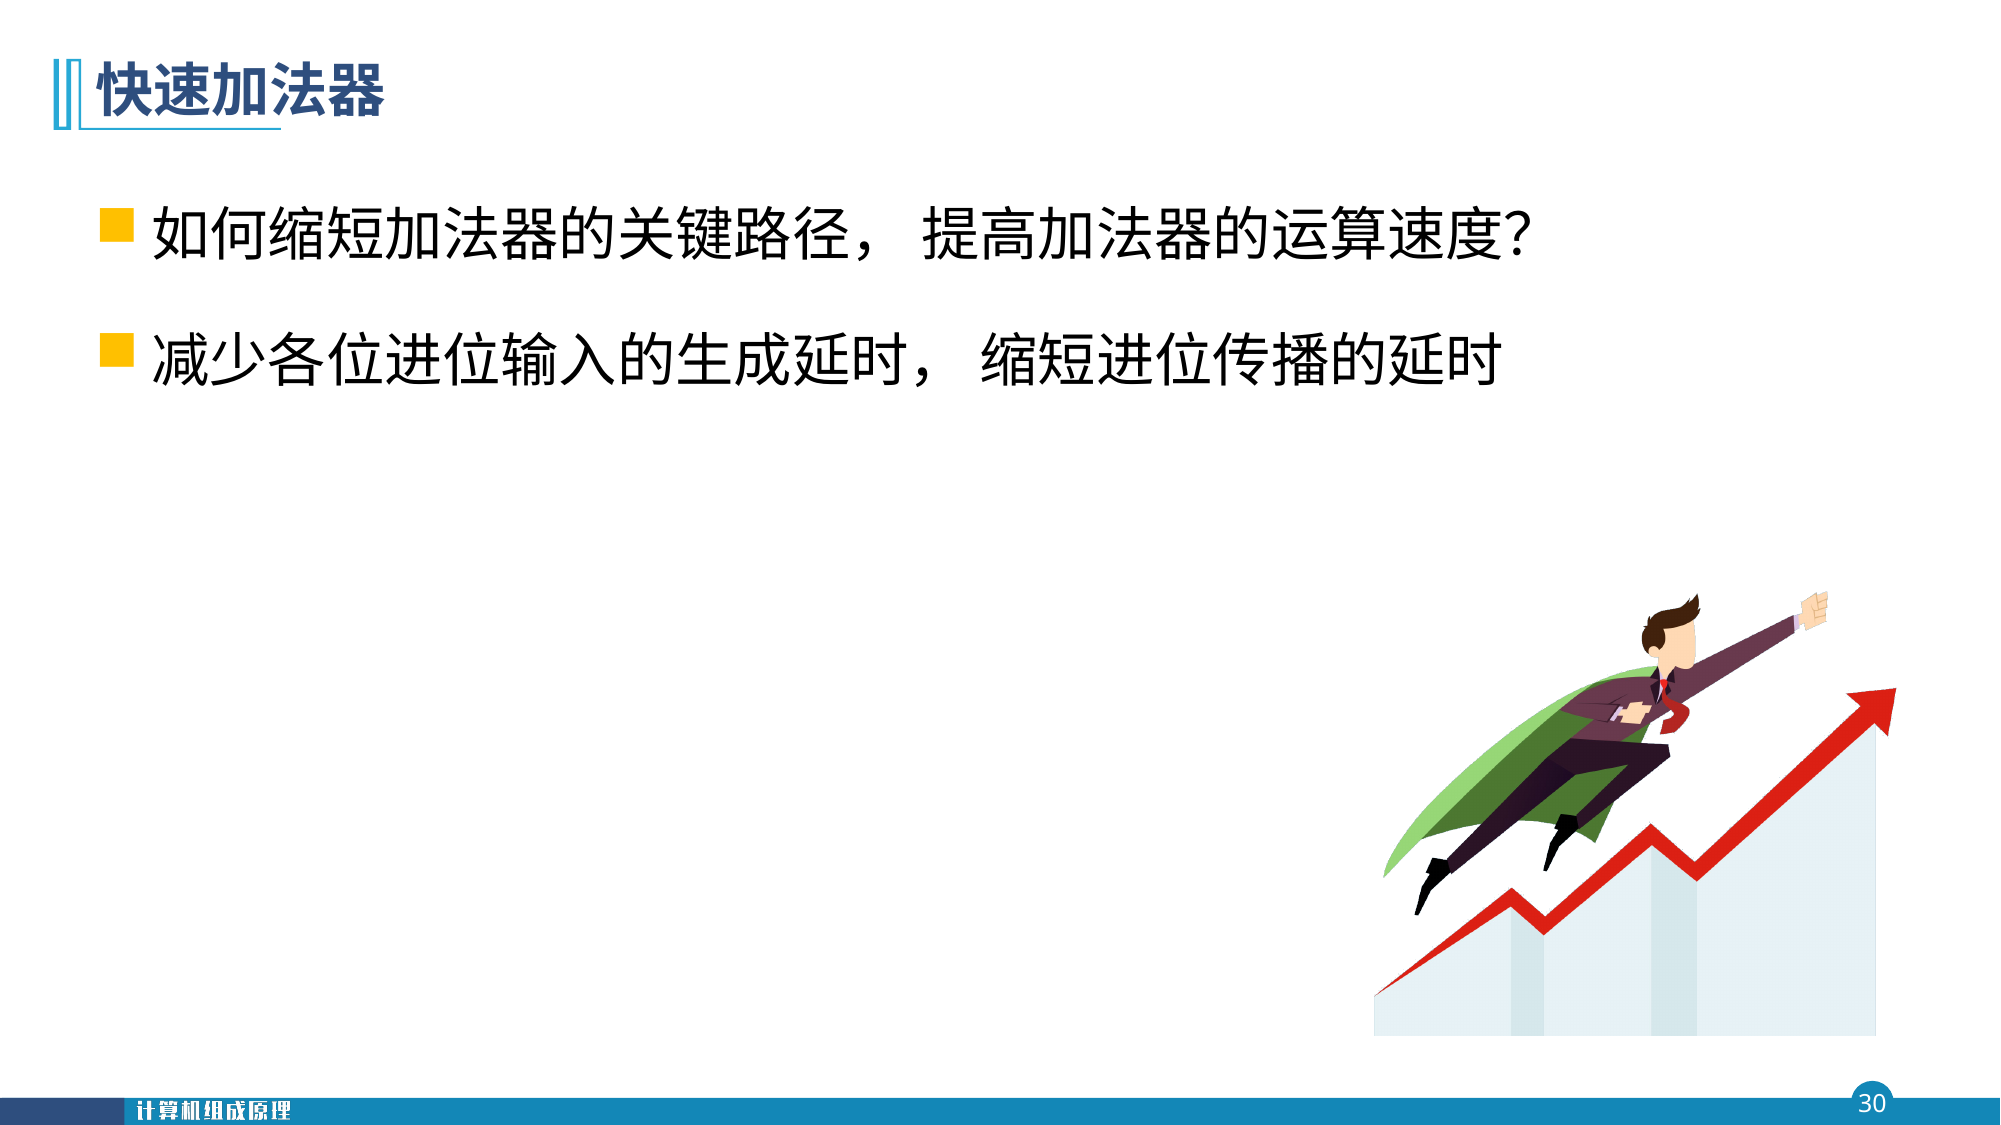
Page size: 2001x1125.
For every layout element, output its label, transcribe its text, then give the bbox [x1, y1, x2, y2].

list 如何缩短加法器的关键路径， 提高加法器的运算速度？ 减少各位进位输入的生成延时， 缩短进位传播的延时 [80, 154, 1805, 1080]
picture [1195, 539, 2001, 1036]
title 快速加法器 [80, 42, 1805, 144]
